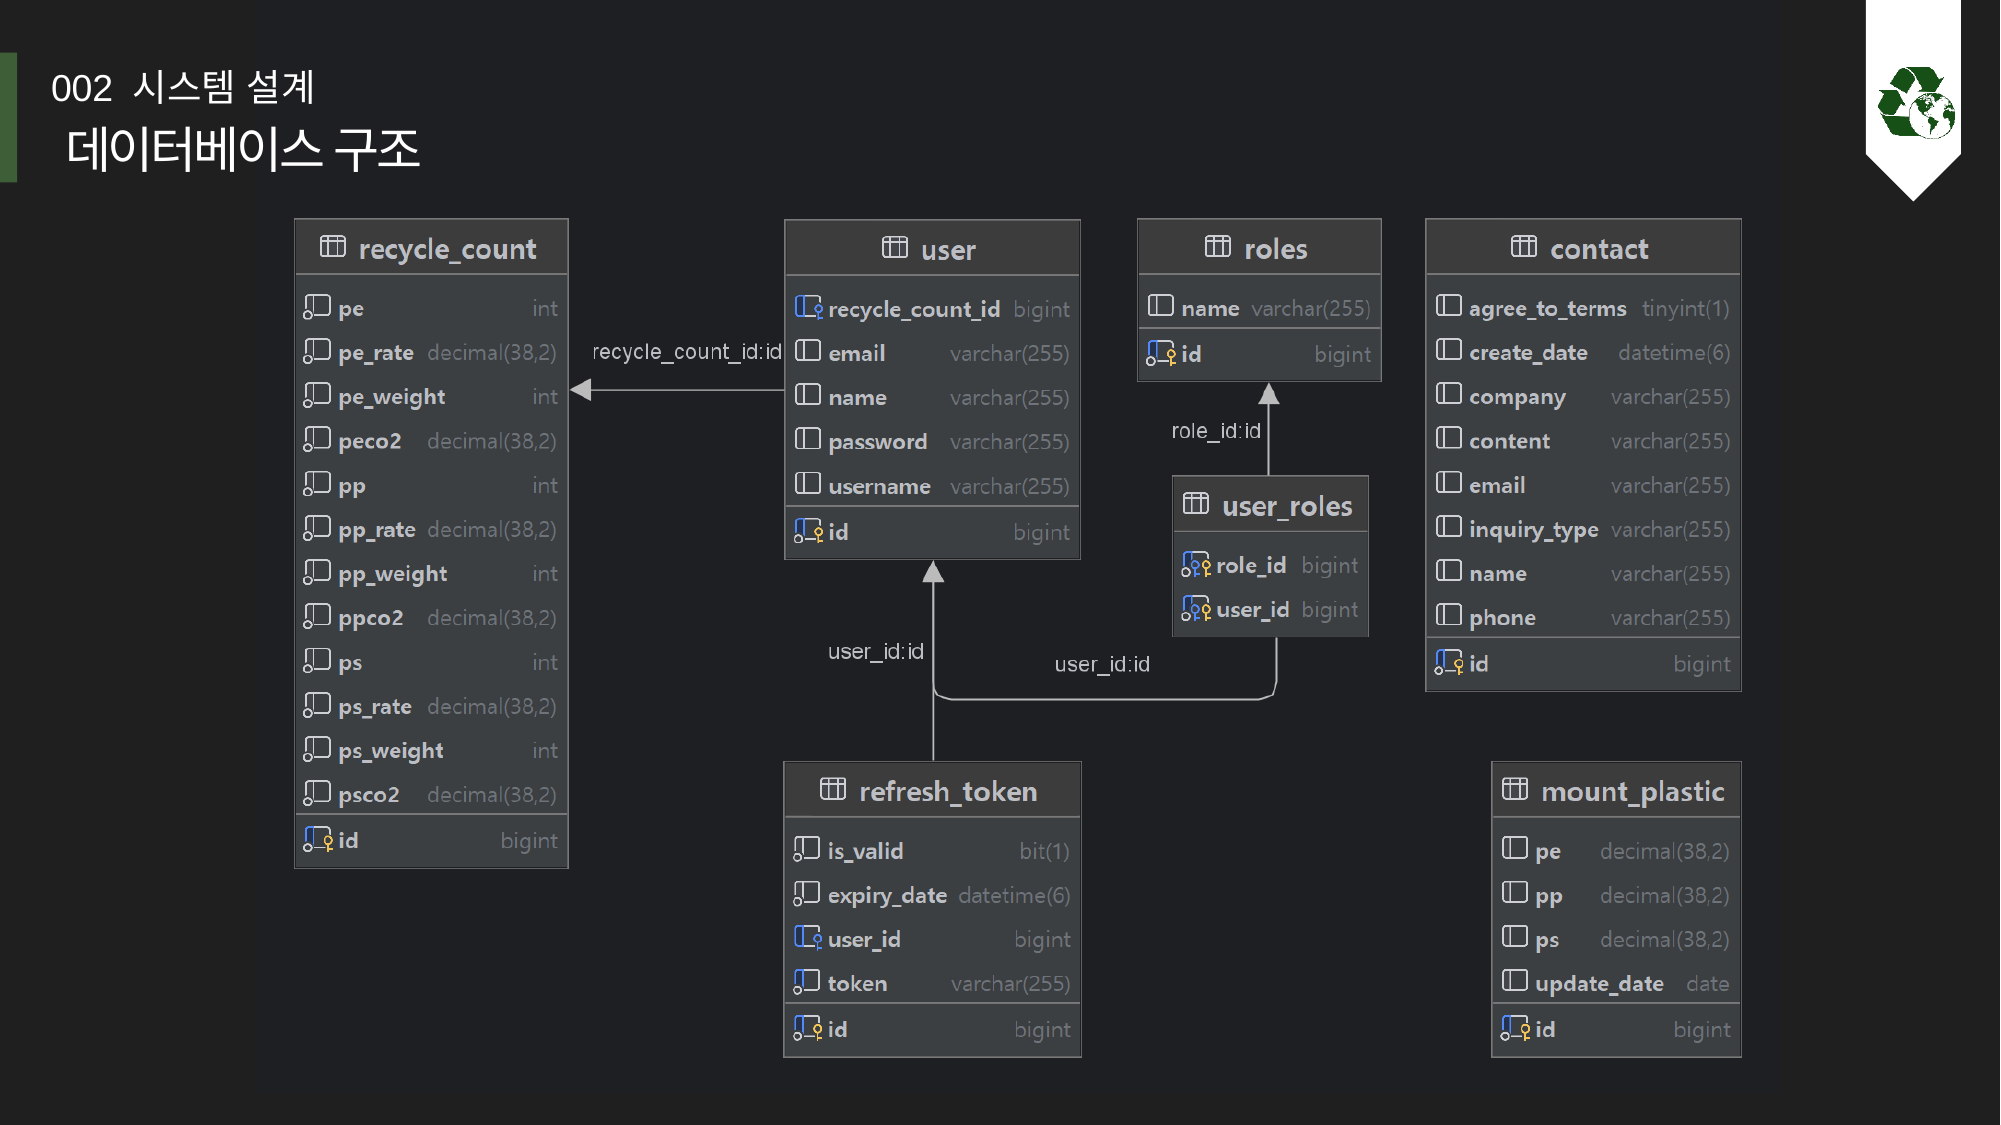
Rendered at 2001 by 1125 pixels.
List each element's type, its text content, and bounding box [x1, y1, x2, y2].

text_box [0, 52, 18, 183]
picture [255, 0, 1779, 1094]
text_box 002 시스템 설계 [36, 56, 255, 117]
picture [1878, 67, 1955, 139]
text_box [1865, 0, 1961, 202]
text_box 데이터베이스 구조 [50, 110, 255, 186]
